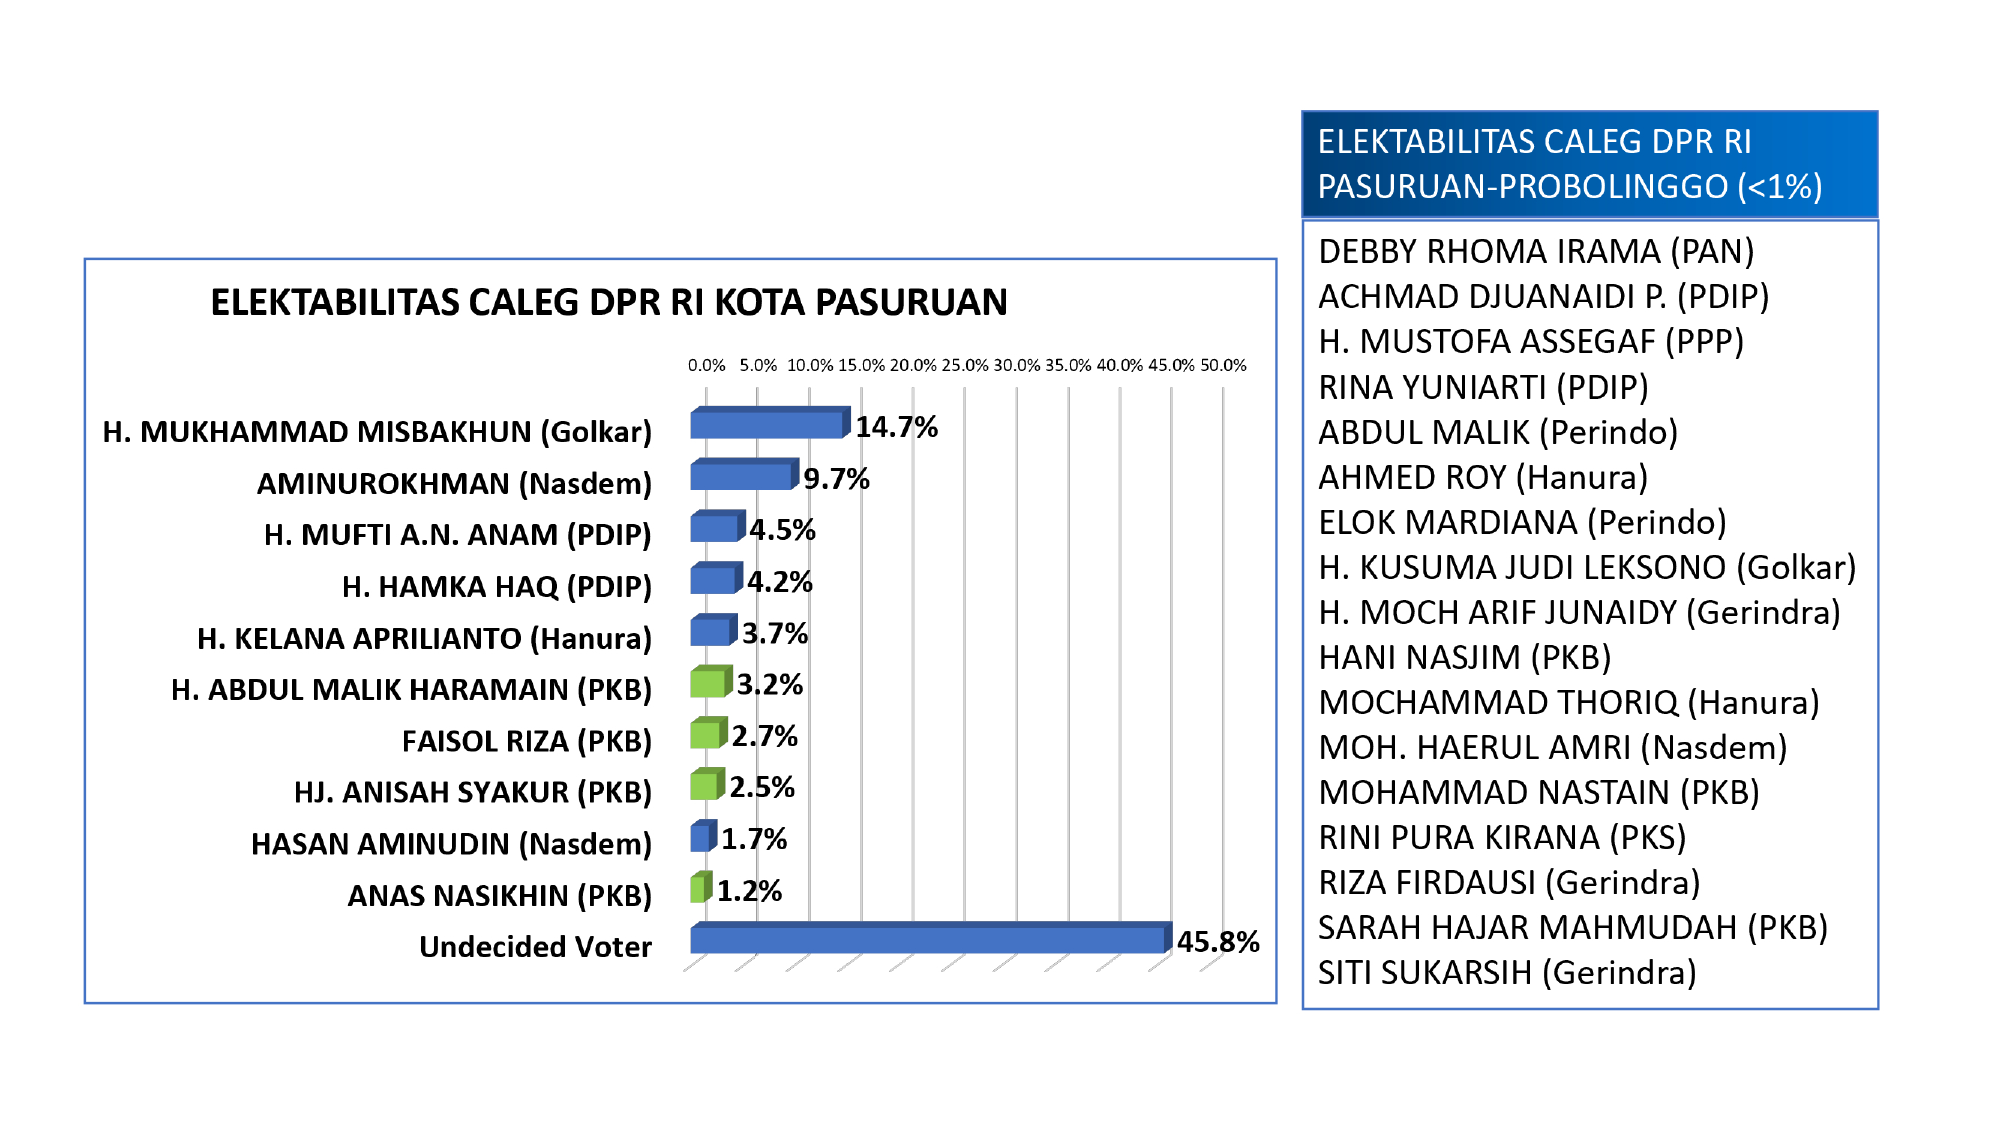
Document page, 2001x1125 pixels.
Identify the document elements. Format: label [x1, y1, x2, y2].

list [0, 0, 2000, 1125]
